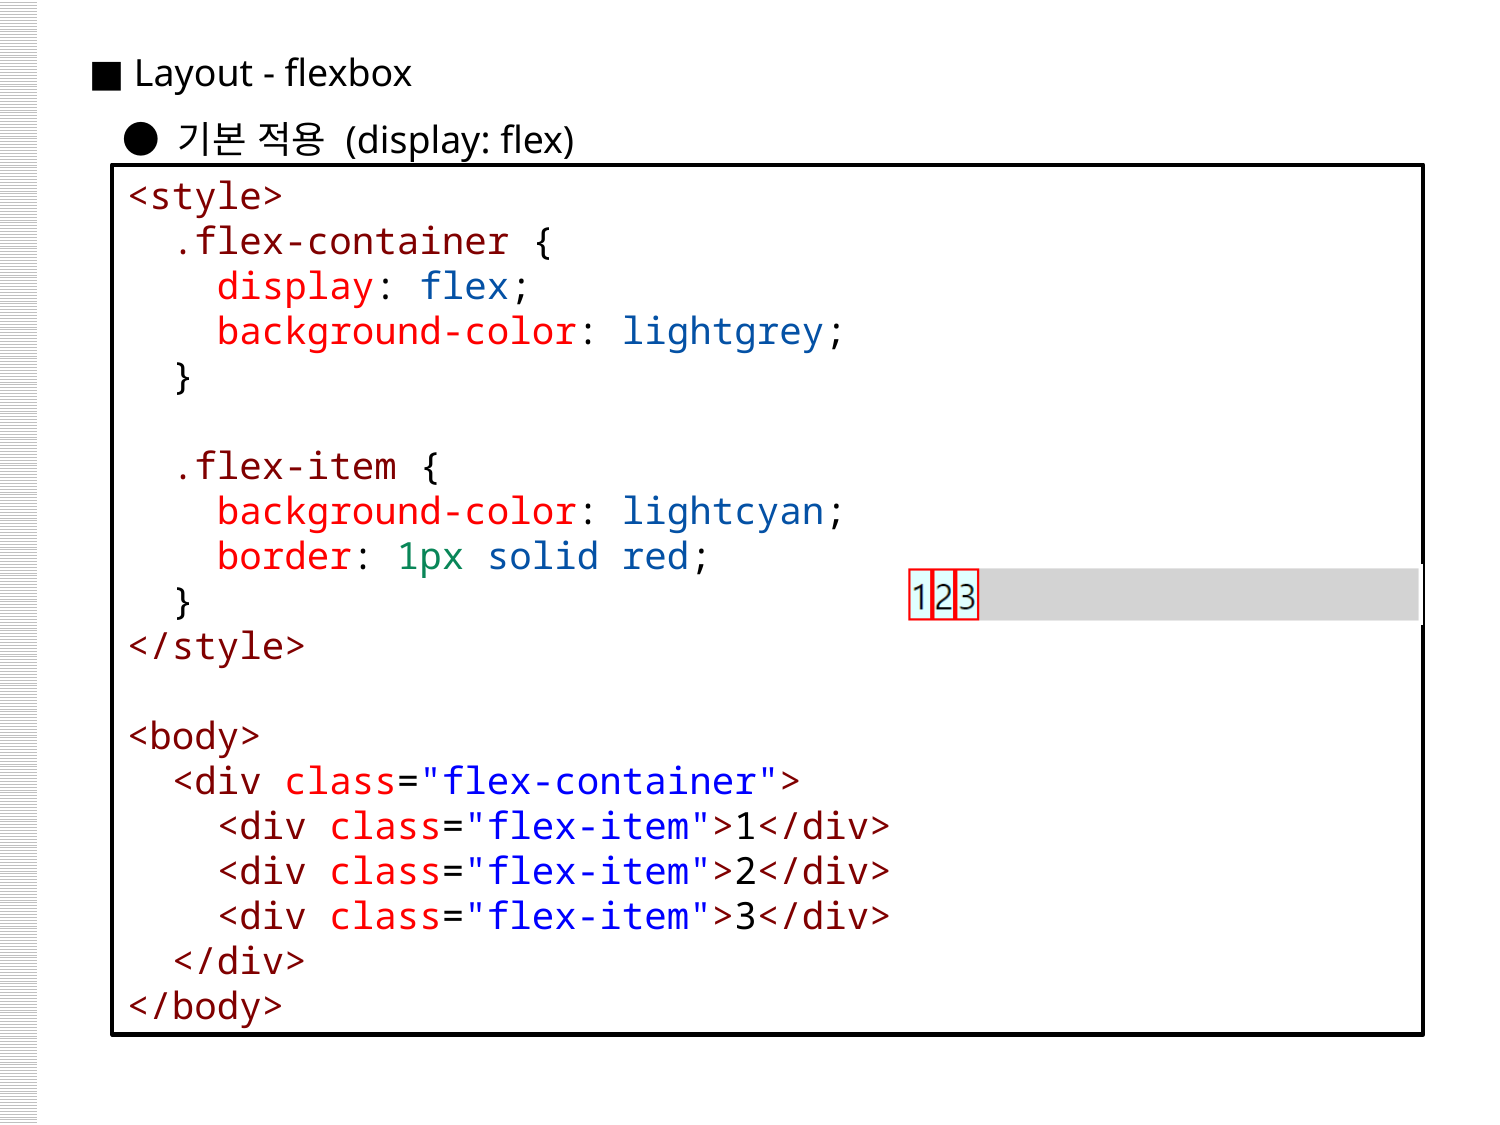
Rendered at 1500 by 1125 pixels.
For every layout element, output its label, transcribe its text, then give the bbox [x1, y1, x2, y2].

picture [904, 564, 1424, 625]
text_box ■ Layout - flexbox ● 기본 적용 (display: flex) [73, 19, 590, 169]
text_box <style> .flex-container { display: flex; background-color: lightgrey; } .flex-item { background-color: lightcyan; border: 1px solid red; } </style> <body> <div class="flex-container"> <div class="flex-item">1</div> <div class="flex-item">2</div> <div class="flex-item">3</div> </div> </body> [110, 163, 1425, 1037]
